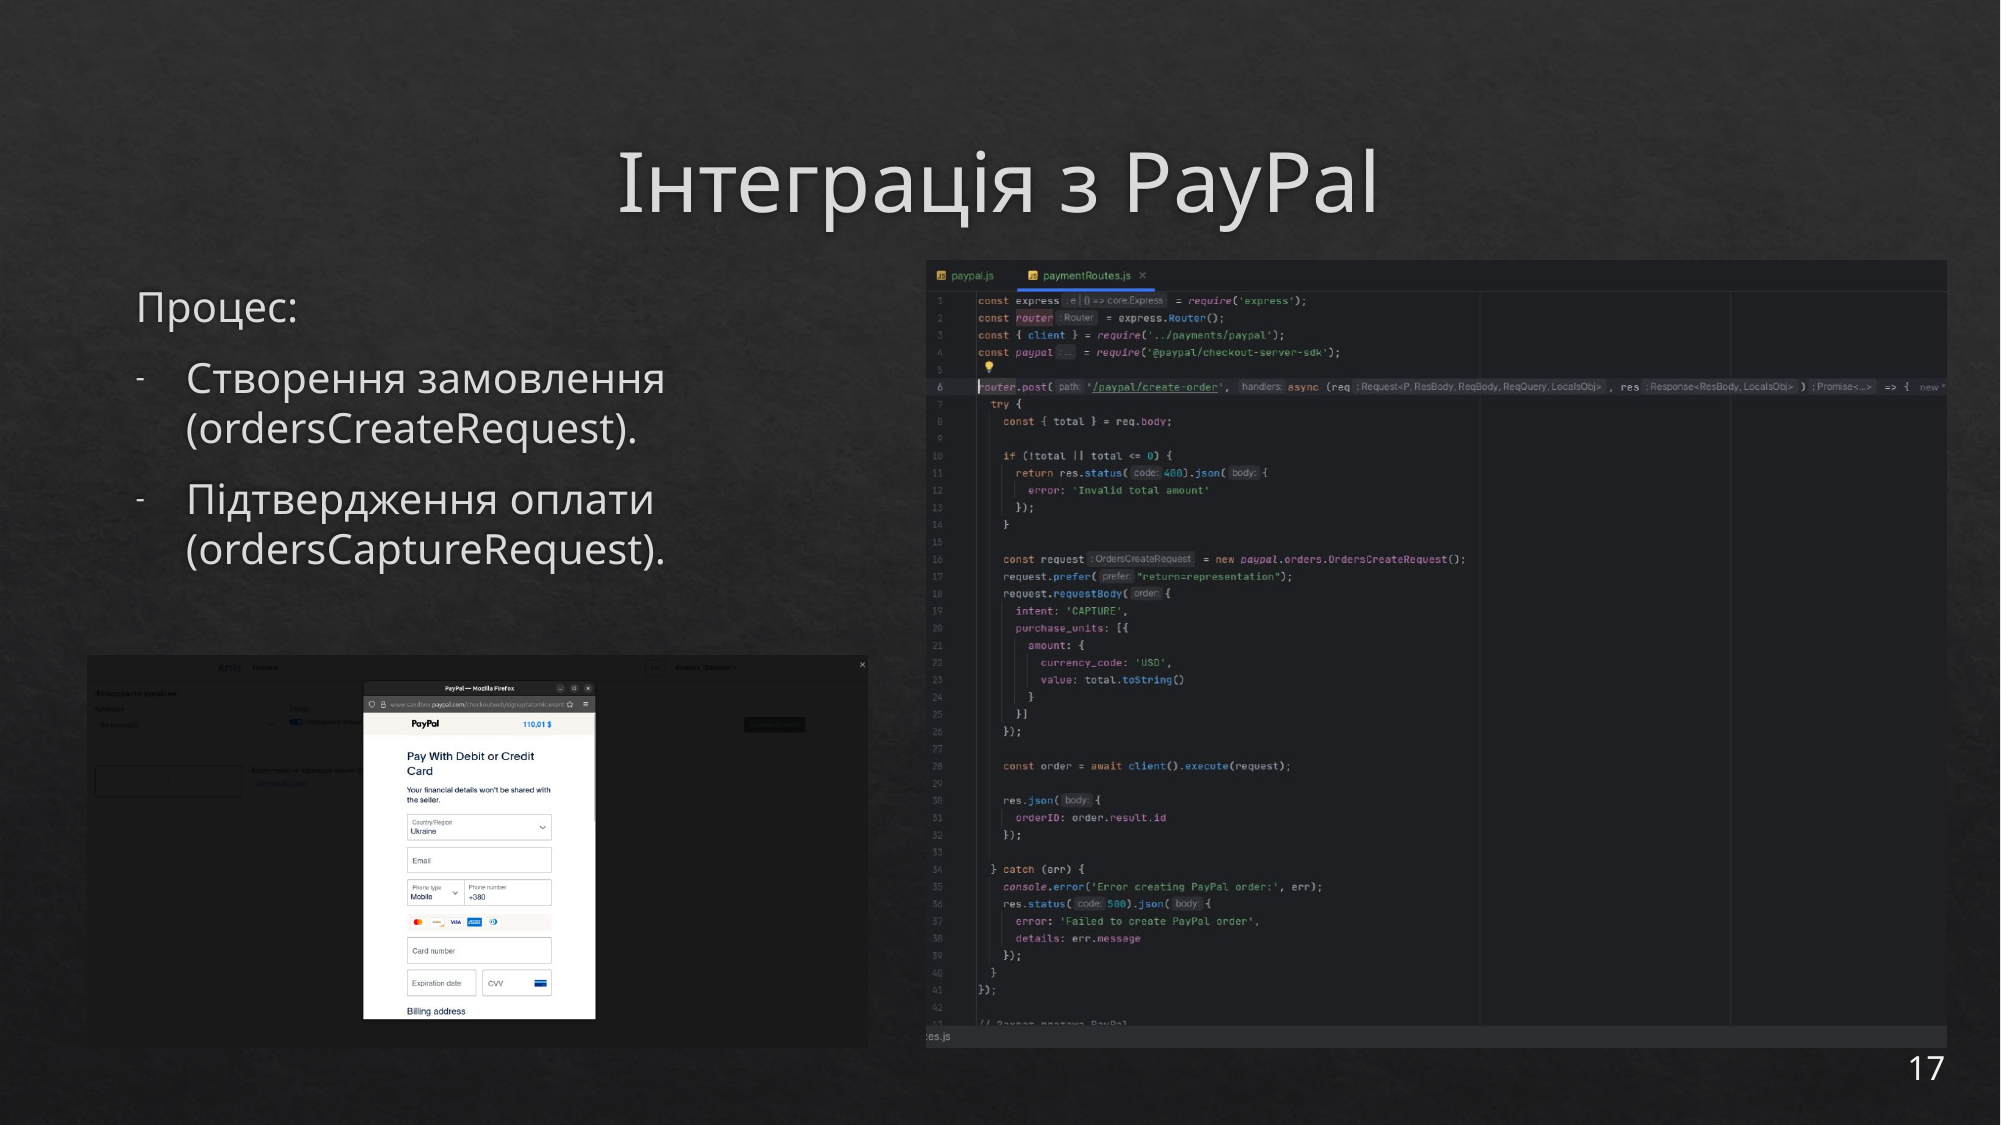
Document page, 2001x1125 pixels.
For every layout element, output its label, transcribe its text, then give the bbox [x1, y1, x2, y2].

picture [926, 260, 1947, 1049]
text_box 17 [1836, 1039, 1961, 1100]
title Інтеграція з PayPal [149, 99, 1849, 260]
picture [87, 655, 868, 1049]
list Процес: Створення замовлення (ordersCreateRequest). Підтвердження оплати (ordersCaptureRequest). [114, 273, 808, 634]
